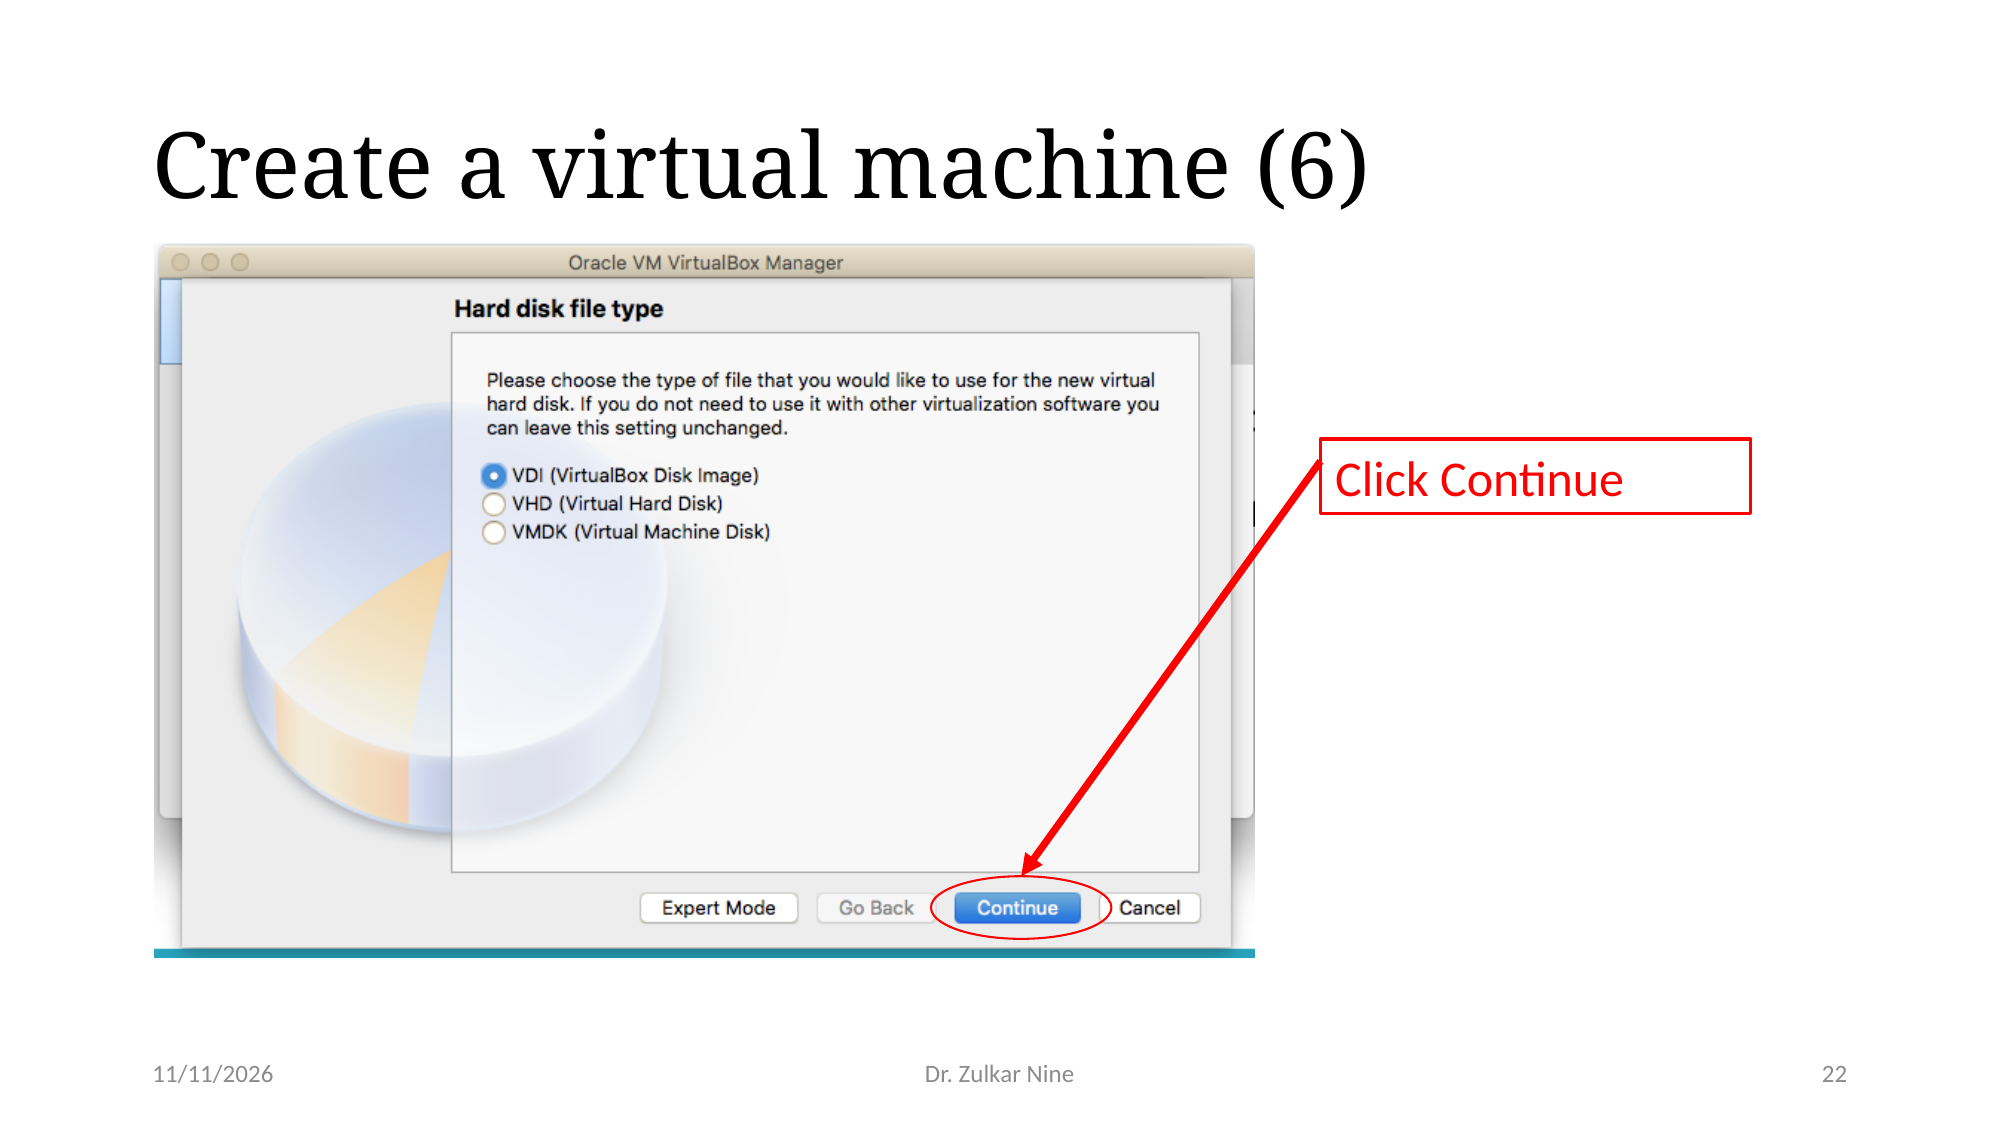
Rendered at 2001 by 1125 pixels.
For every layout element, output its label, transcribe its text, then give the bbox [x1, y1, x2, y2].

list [154, 243, 1255, 958]
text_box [1021, 461, 1321, 877]
slide_number 22 [1412, 1042, 1863, 1103]
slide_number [137, 1042, 588, 1103]
footer Dr. Zulkar Nine [662, 1042, 1338, 1103]
text_box Click Continue [1320, 438, 1751, 514]
title Create a virtual machine (6) [137, 59, 1863, 278]
